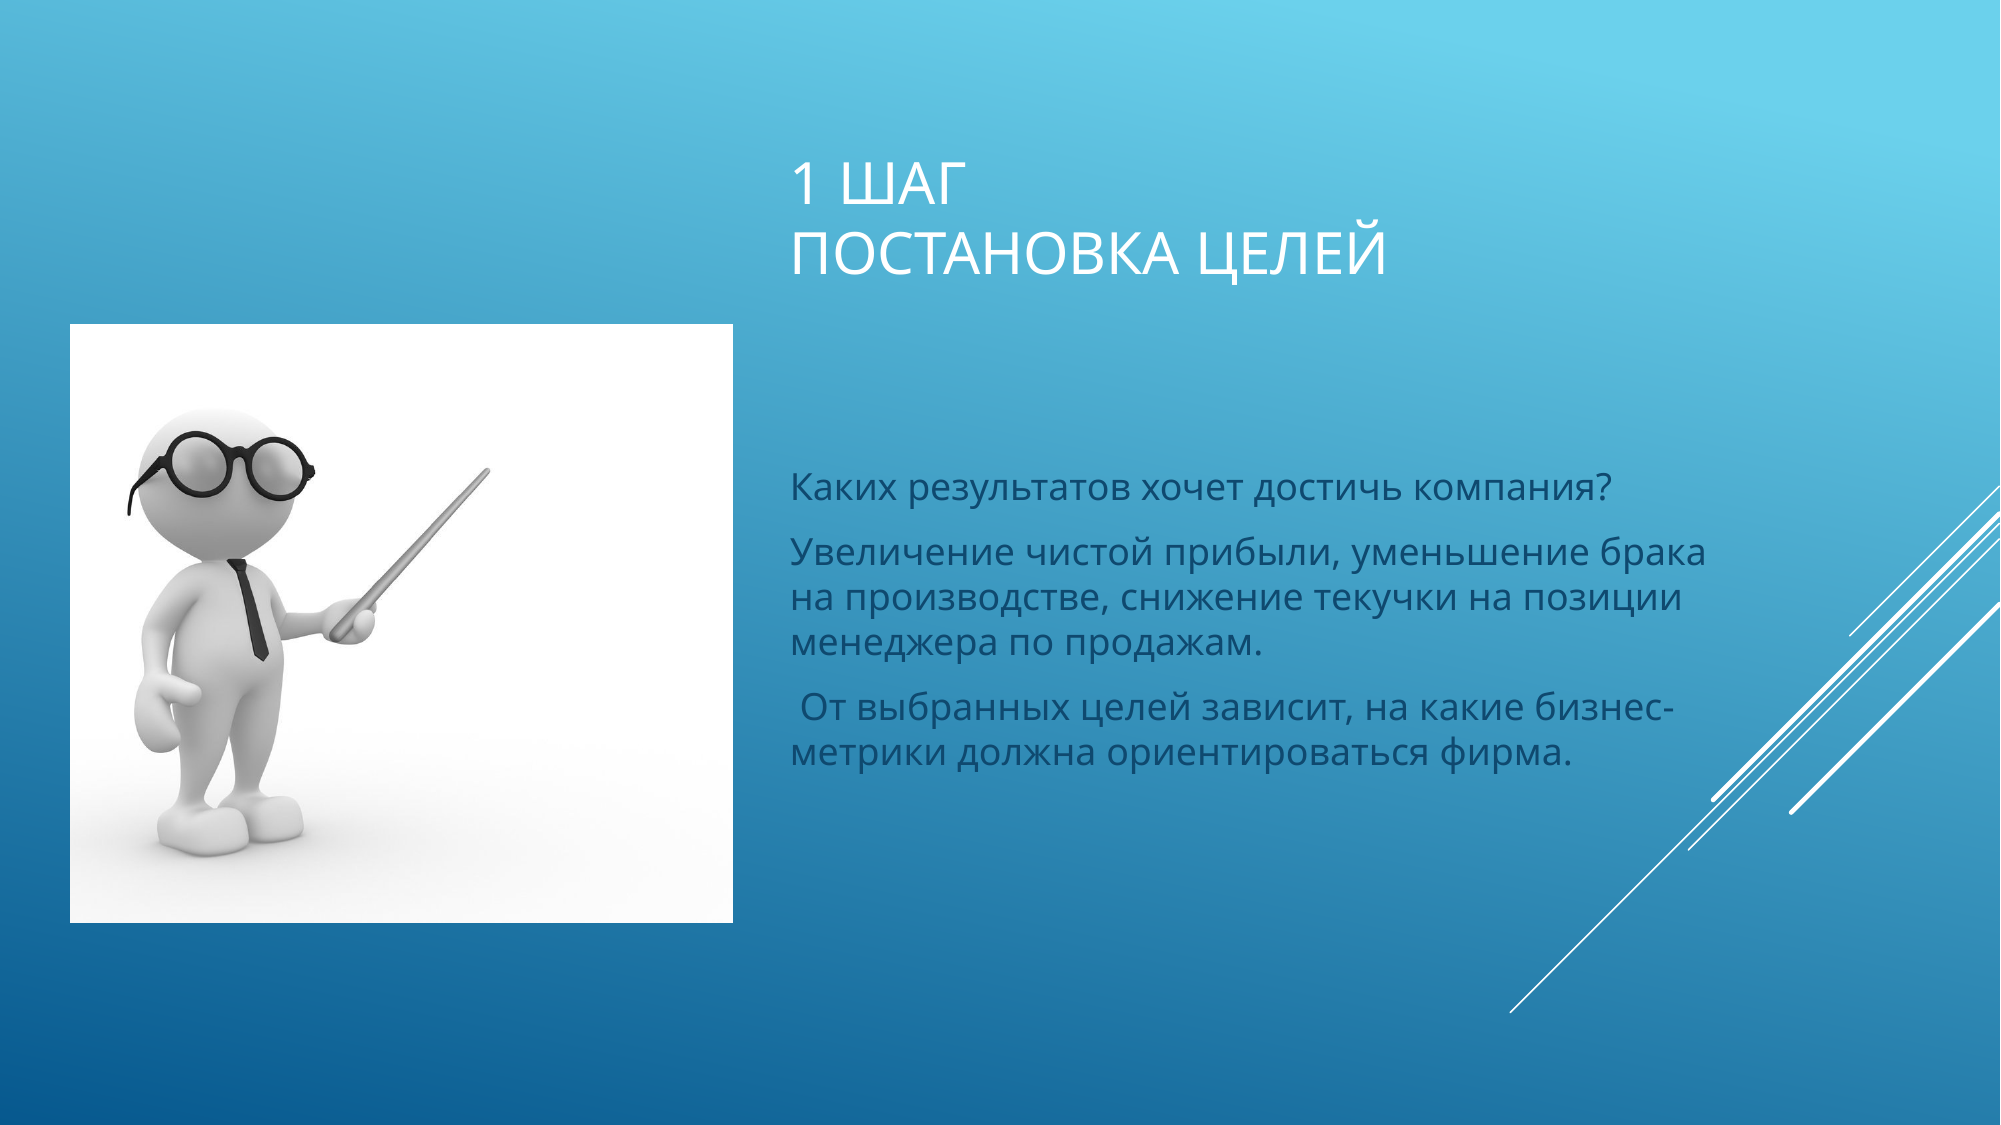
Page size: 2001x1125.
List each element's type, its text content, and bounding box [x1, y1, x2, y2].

picture [70, 324, 734, 923]
title 1 шаг постановка целей [774, 106, 1763, 294]
list Каких результатов хочет достичь компания? Увеличение чистой прибыли, уменьшение брака на производстве, снижение текучки на позиции менеджера по продажам. От выбранных целей зависит, на какие бизнес-метрики должна ориентироваться фирма. [774, 455, 1763, 792]
